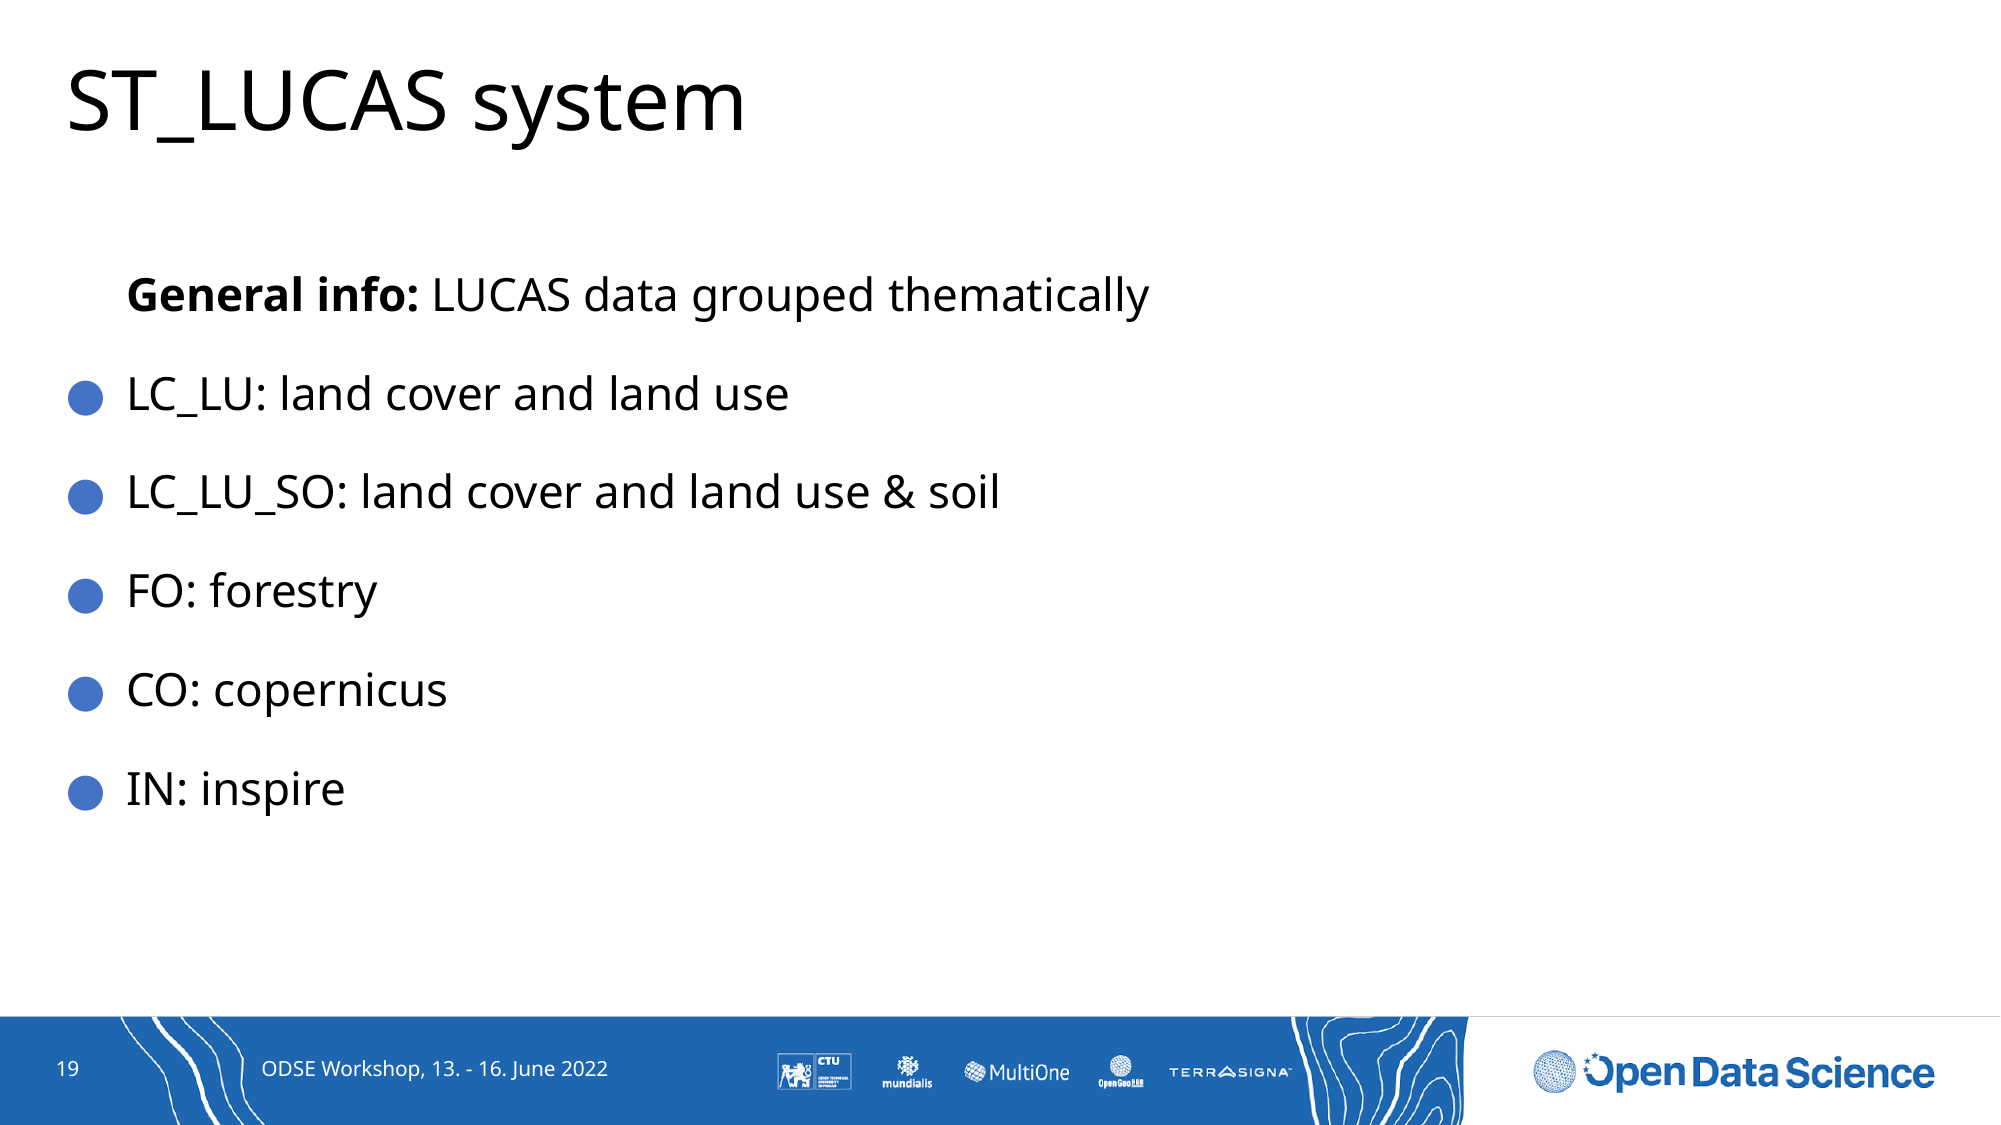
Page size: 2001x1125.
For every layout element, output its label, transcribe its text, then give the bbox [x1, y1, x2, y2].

slide_number 19 [40, 1047, 174, 1108]
title ST_LUCAS system [51, 50, 1345, 209]
picture [0, 0, 2001, 1125]
footer ODSE Workshop, 13. - 16. June 2022 [246, 1047, 777, 1108]
list General info: LUCAS data grouped thematically LC_LU: land cover and land use LC_LU_SO: land cover and land use & soil FO: forestry CO: copernicus IN: inspire [51, 209, 1933, 993]
